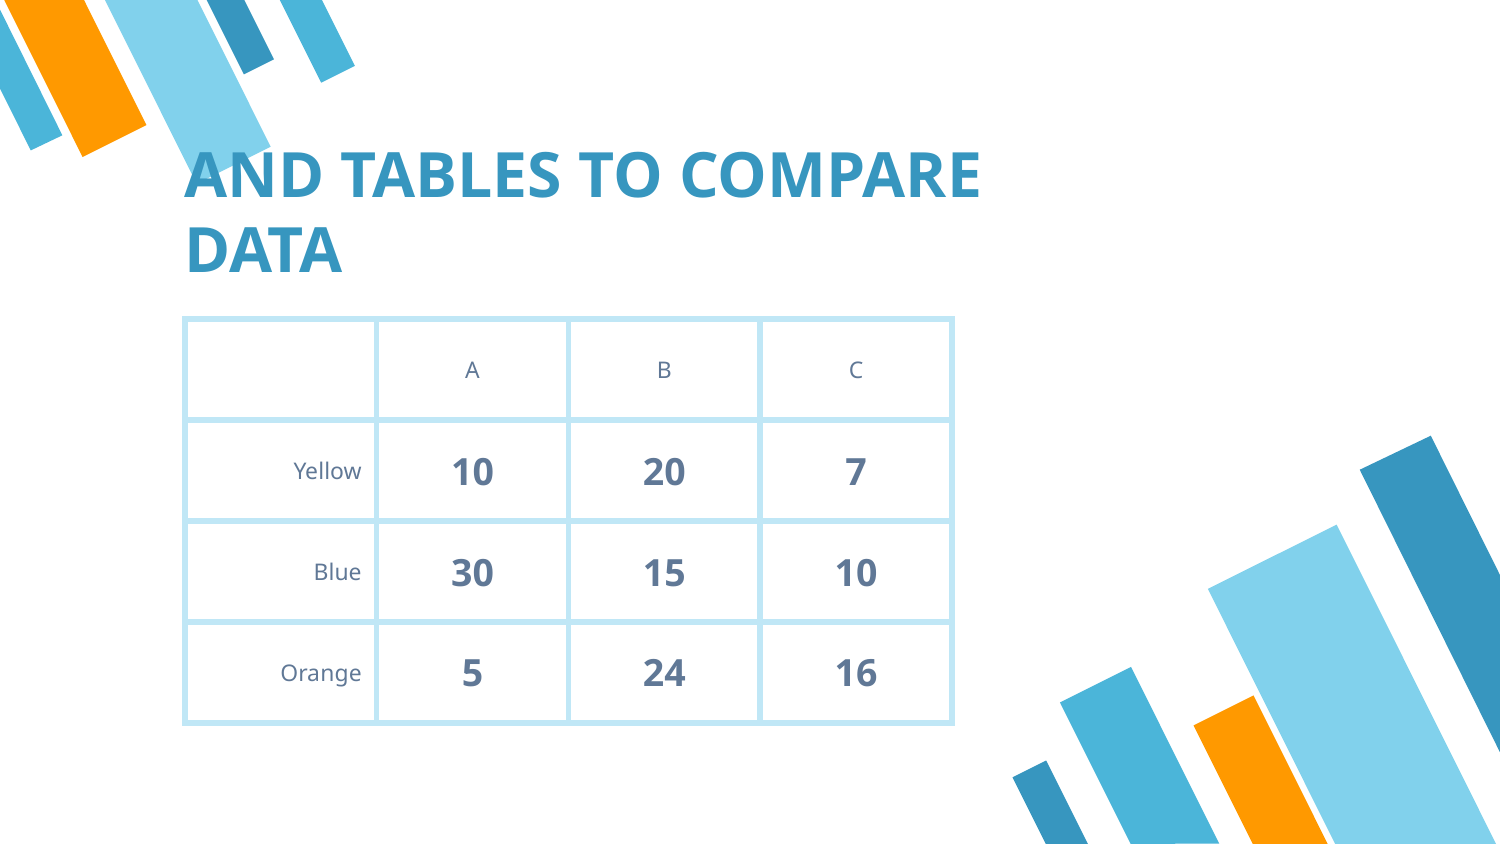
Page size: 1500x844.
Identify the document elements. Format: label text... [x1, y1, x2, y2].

table_cell 30 [379, 524, 566, 619]
table_cell 20 [571, 423, 757, 518]
table_header A [379, 322, 566, 417]
table_cell 10 [379, 423, 566, 518]
table_cell 5 [379, 625, 566, 720]
table_header [188, 322, 374, 417]
table_header C [763, 322, 949, 417]
table_cell 7 [763, 423, 949, 518]
table_cell Blue [188, 524, 374, 619]
table_cell 15 [571, 524, 757, 619]
table_cell Yellow [188, 423, 374, 518]
table_cell Orange [188, 625, 374, 720]
table_cell 24 [571, 625, 757, 720]
table_cell 10 [763, 524, 949, 619]
table_cell 16 [763, 625, 949, 720]
table_header B [571, 322, 757, 417]
title AND TABLES TO COMPARE DATA [169, 188, 1115, 301]
